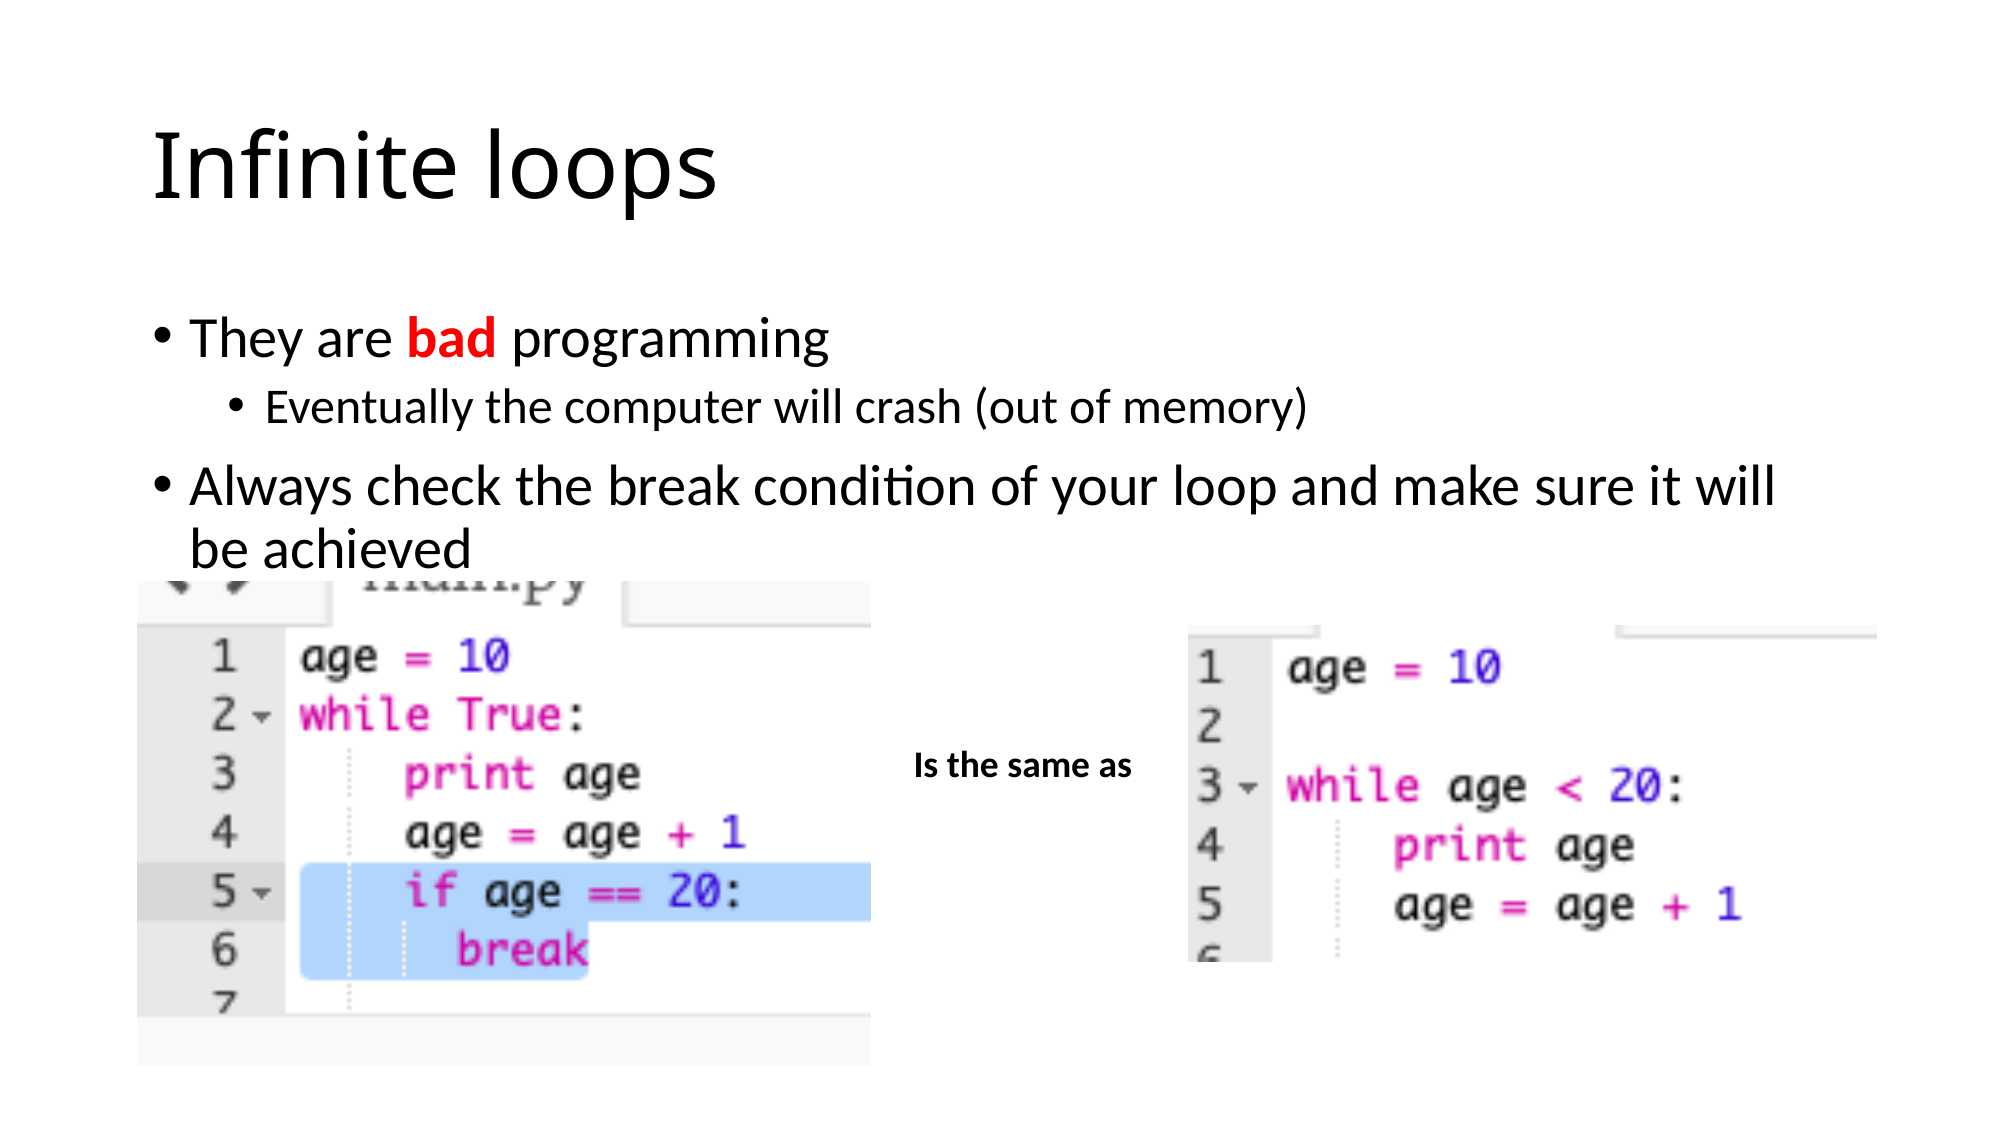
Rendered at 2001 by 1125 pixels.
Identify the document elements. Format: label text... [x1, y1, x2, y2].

list They are bad programming Eventually the computer will crash (out of memory) Always check the break condition of your loop and make sure it will be achieved [137, 299, 1863, 1014]
picture [137, 581, 871, 1066]
text_box Is the same as [898, 732, 1157, 793]
picture [1188, 625, 1877, 962]
title Infinite loops [137, 59, 1863, 278]
